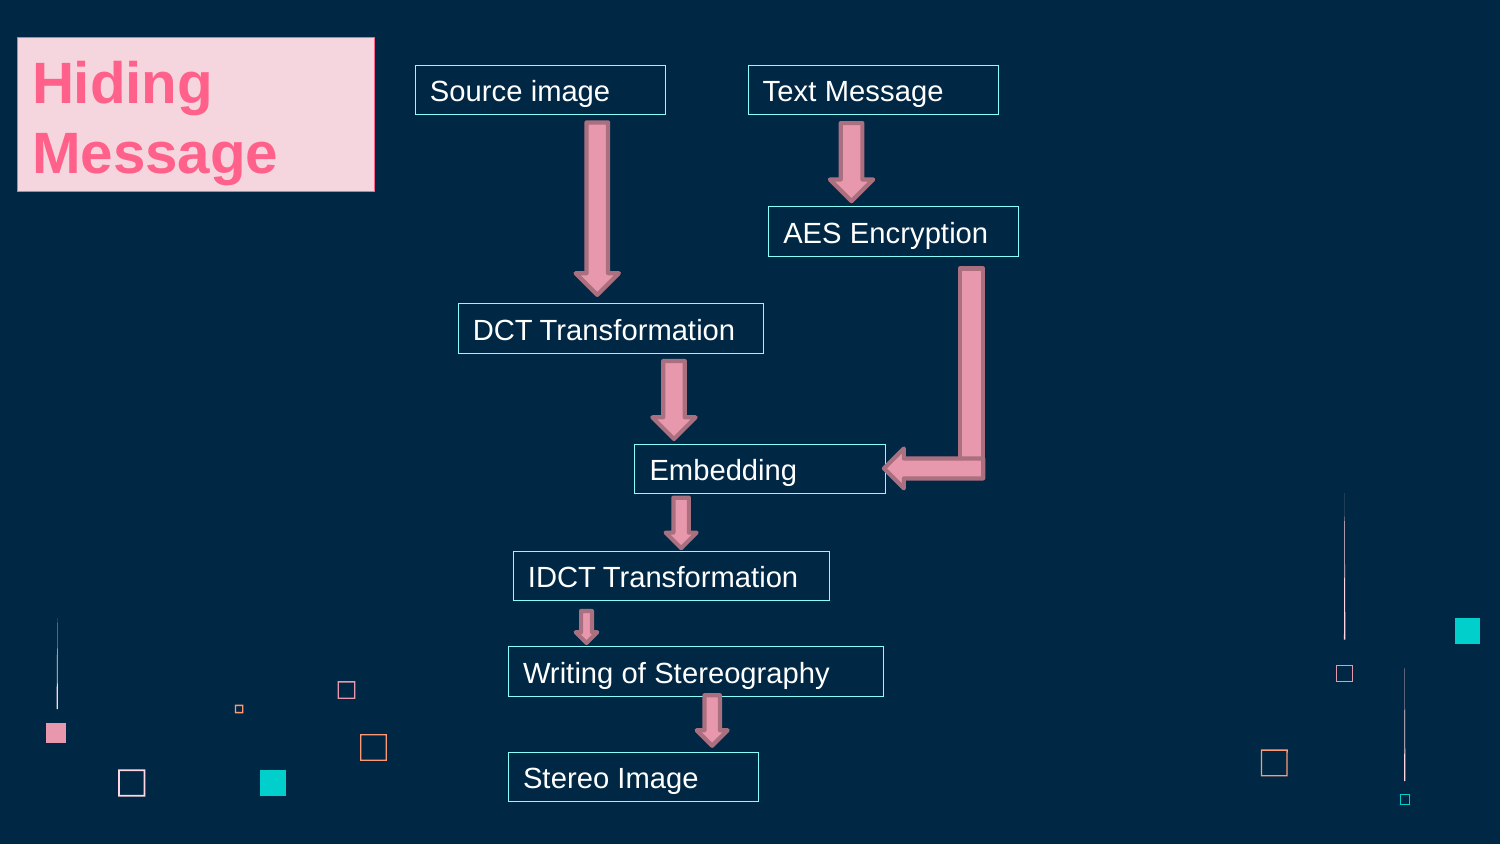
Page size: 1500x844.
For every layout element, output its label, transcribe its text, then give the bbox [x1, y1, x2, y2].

text_box Embedding [634, 444, 886, 494]
text_box [881, 446, 986, 491]
text_box DCT Transformation [458, 303, 764, 354]
text_box [663, 495, 699, 551]
text_box IDCT Transformation [513, 551, 830, 601]
text_box [650, 358, 698, 442]
text_box Text Message [748, 65, 999, 115]
text_box Hiding Message [17, 37, 375, 192]
text_box [958, 266, 985, 456]
text_box Writing of Stereography [508, 646, 884, 697]
text_box [573, 120, 621, 297]
text_box [694, 693, 730, 748]
text_box Stereo Image [508, 752, 759, 802]
text_box AES Encryption [768, 206, 1019, 257]
text_box Source image [415, 65, 666, 115]
text_box [827, 121, 876, 204]
text_box [573, 608, 600, 646]
